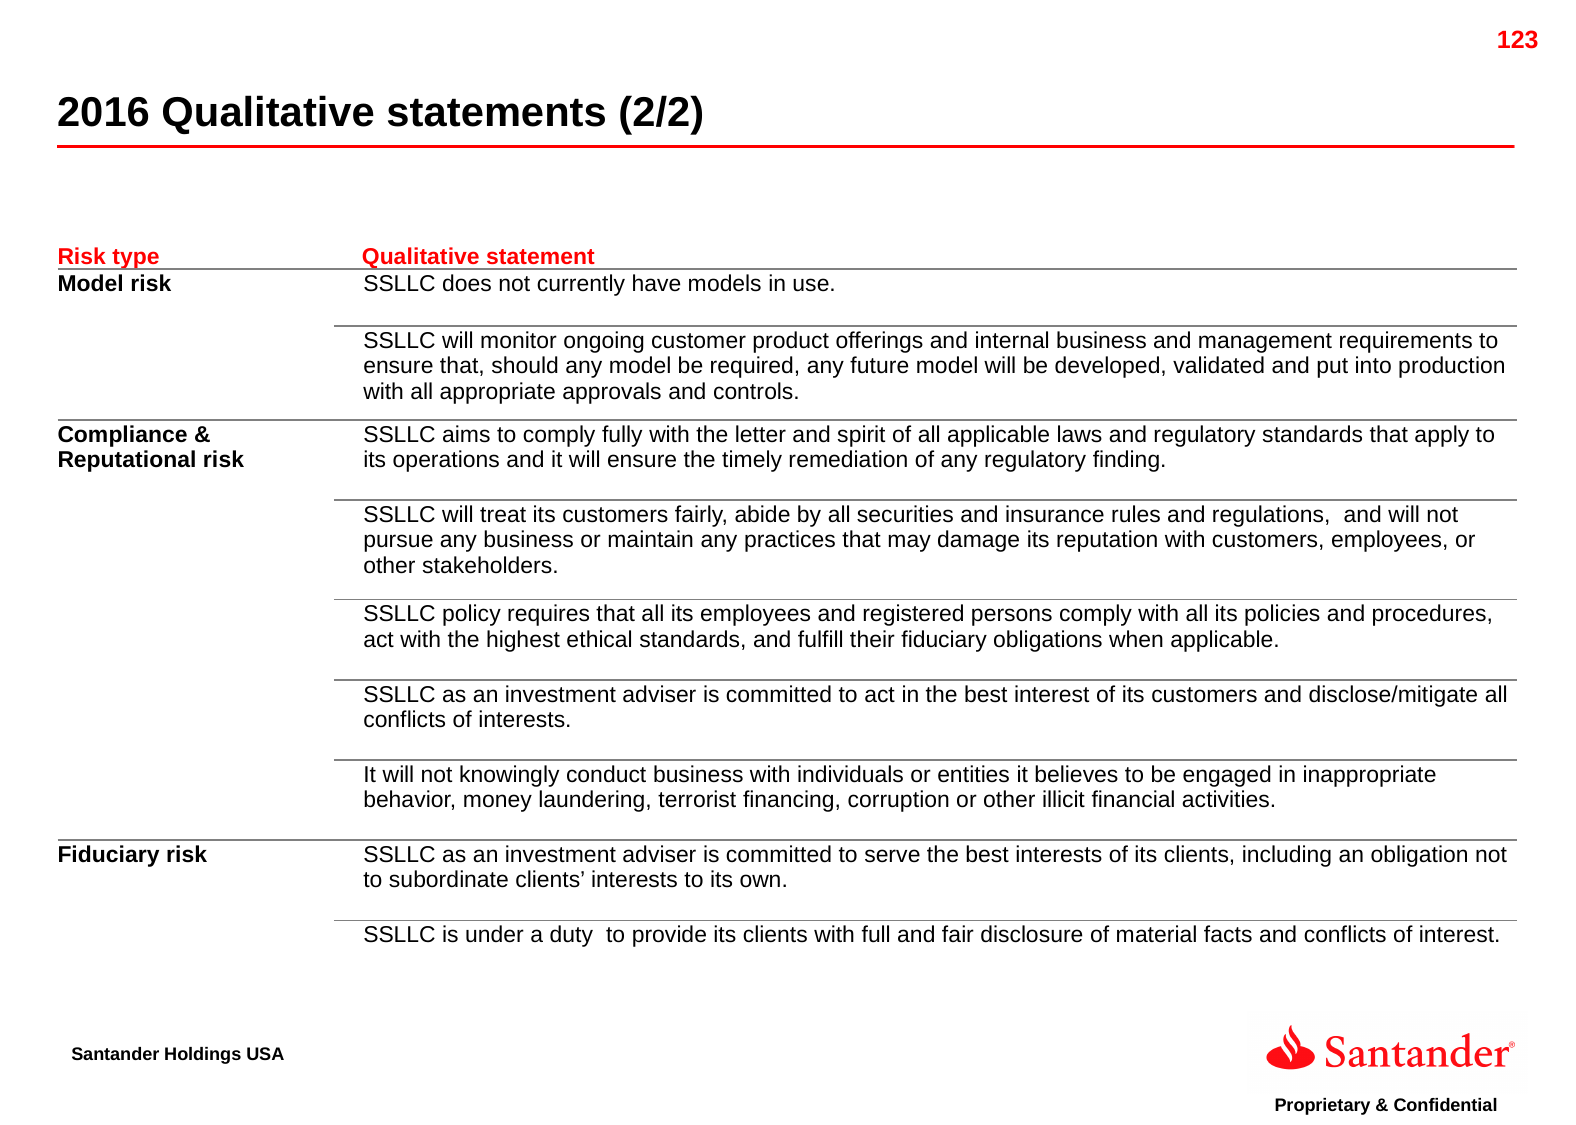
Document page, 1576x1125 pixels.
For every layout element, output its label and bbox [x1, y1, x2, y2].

table_cell [58, 841, 1517, 1001]
table_cell [58, 421, 1517, 839]
table_cell [58, 270, 1517, 419]
table_header [58, 242, 1517, 268]
picture [1247, 1011, 1528, 1094]
list [57, 74, 1479, 146]
